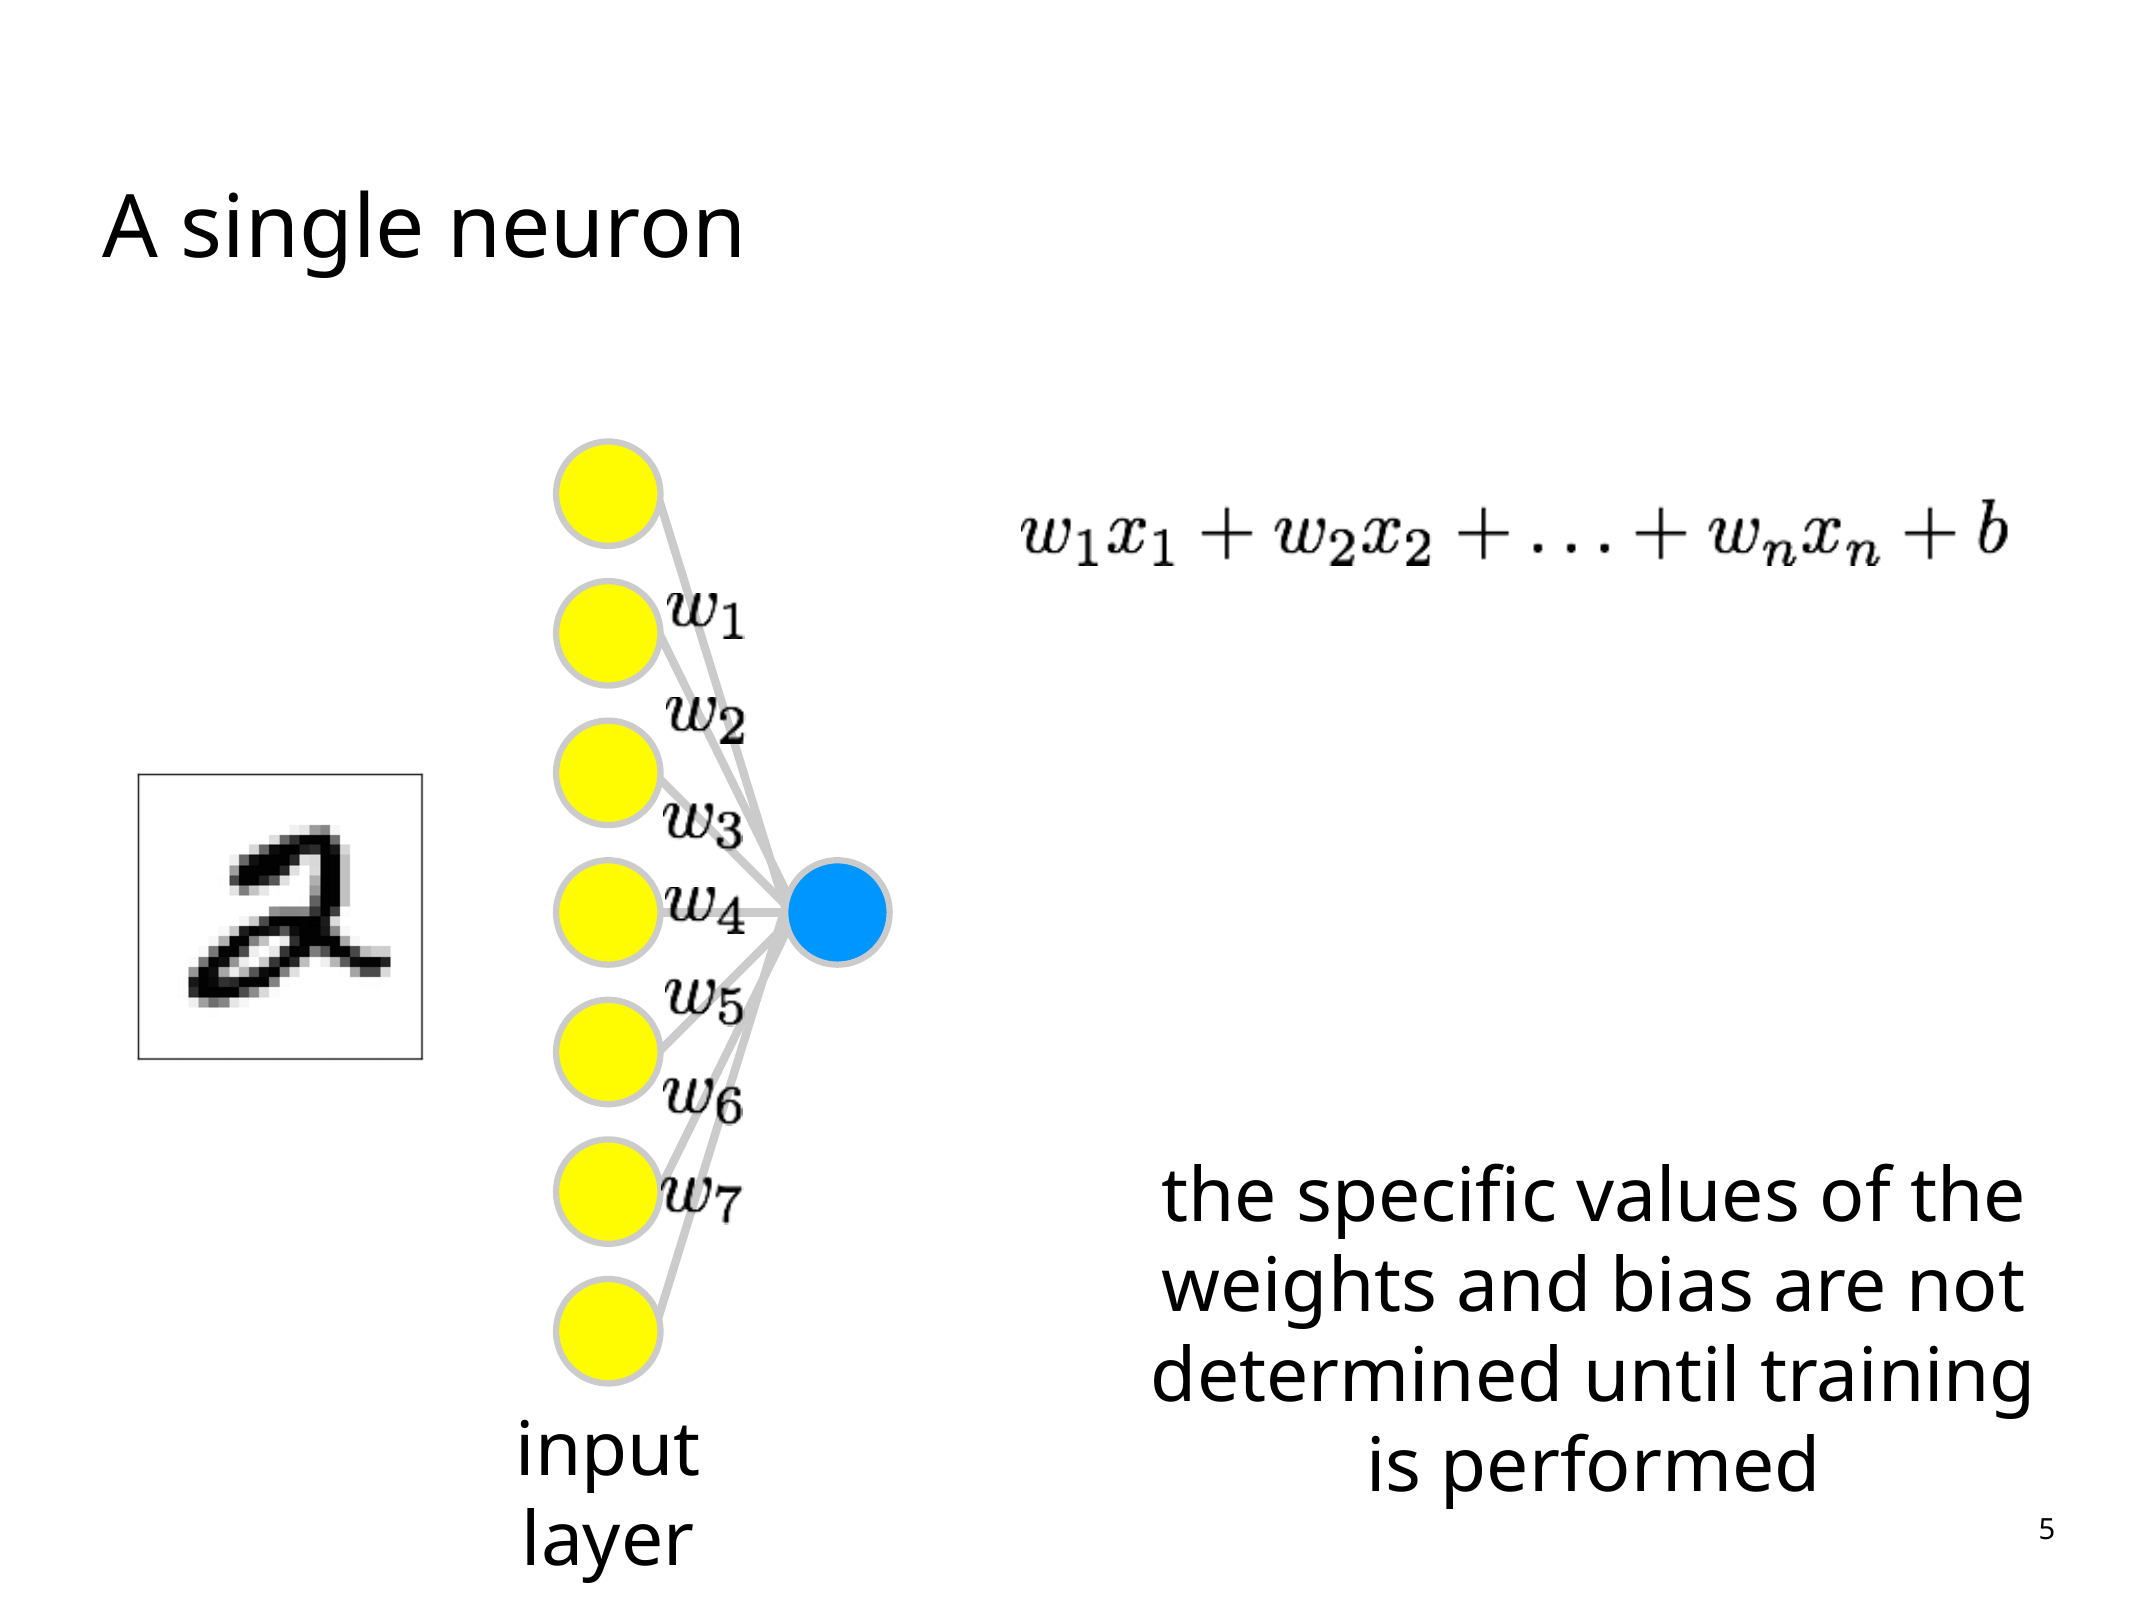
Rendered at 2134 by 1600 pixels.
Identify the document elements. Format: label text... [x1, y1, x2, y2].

text_box input layer [433, 1437, 783, 1544]
text_box the specific values of the weights and bias are not determined until training is performed [1139, 1136, 2048, 1518]
text_box [556, 1139, 648, 1244]
text_box [556, 860, 648, 965]
picture [665, 887, 747, 934]
text_box [556, 581, 653, 686]
picture [661, 1176, 744, 1225]
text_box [790, 921, 797, 1194]
picture [667, 592, 745, 640]
text_box [556, 999, 648, 1105]
text_box [802, 860, 890, 965]
text_box [556, 720, 651, 826]
title A single neuron [93, 54, 2040, 284]
picture [662, 802, 743, 851]
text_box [653, 912, 784, 1334]
picture [666, 697, 747, 744]
text_box [556, 1279, 660, 1384]
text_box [658, 499, 790, 918]
slide_number ‹#› [2012, 1509, 2064, 1559]
picture [1021, 498, 2010, 566]
picture [665, 978, 746, 1027]
picture [662, 1077, 743, 1126]
text_box [556, 441, 661, 546]
picture [135, 770, 426, 1063]
